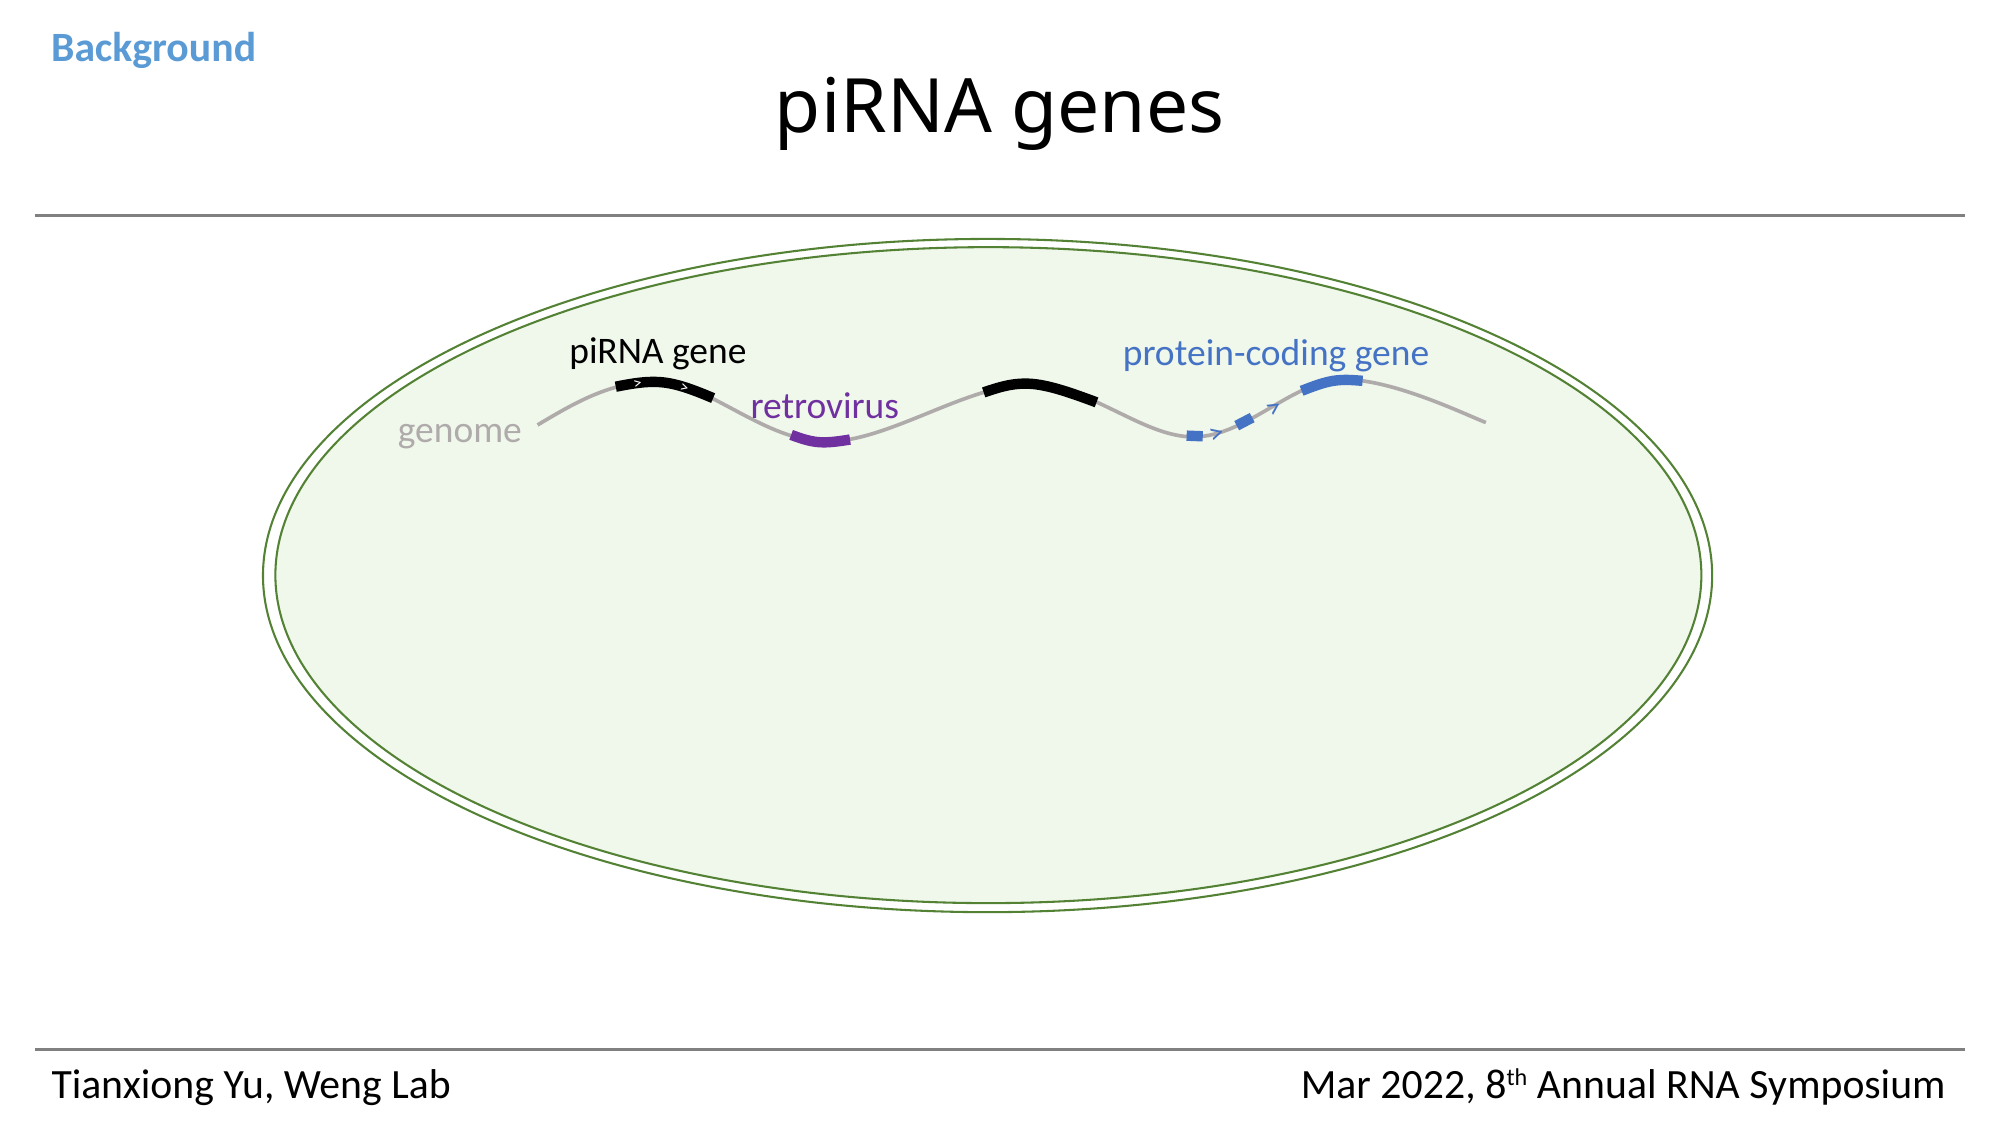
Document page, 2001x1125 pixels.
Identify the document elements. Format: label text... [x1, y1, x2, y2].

text_box [261, 237, 1714, 914]
text_box Mar 2022, 8th Annual RNA Symposium [1285, 1050, 1961, 1114]
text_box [537, 364, 1486, 450]
text_box Tianxiong Yu, Weng Lab [36, 1050, 467, 1114]
title piRNA genes [137, 0, 1863, 214]
text_box Background [36, 11, 272, 77]
